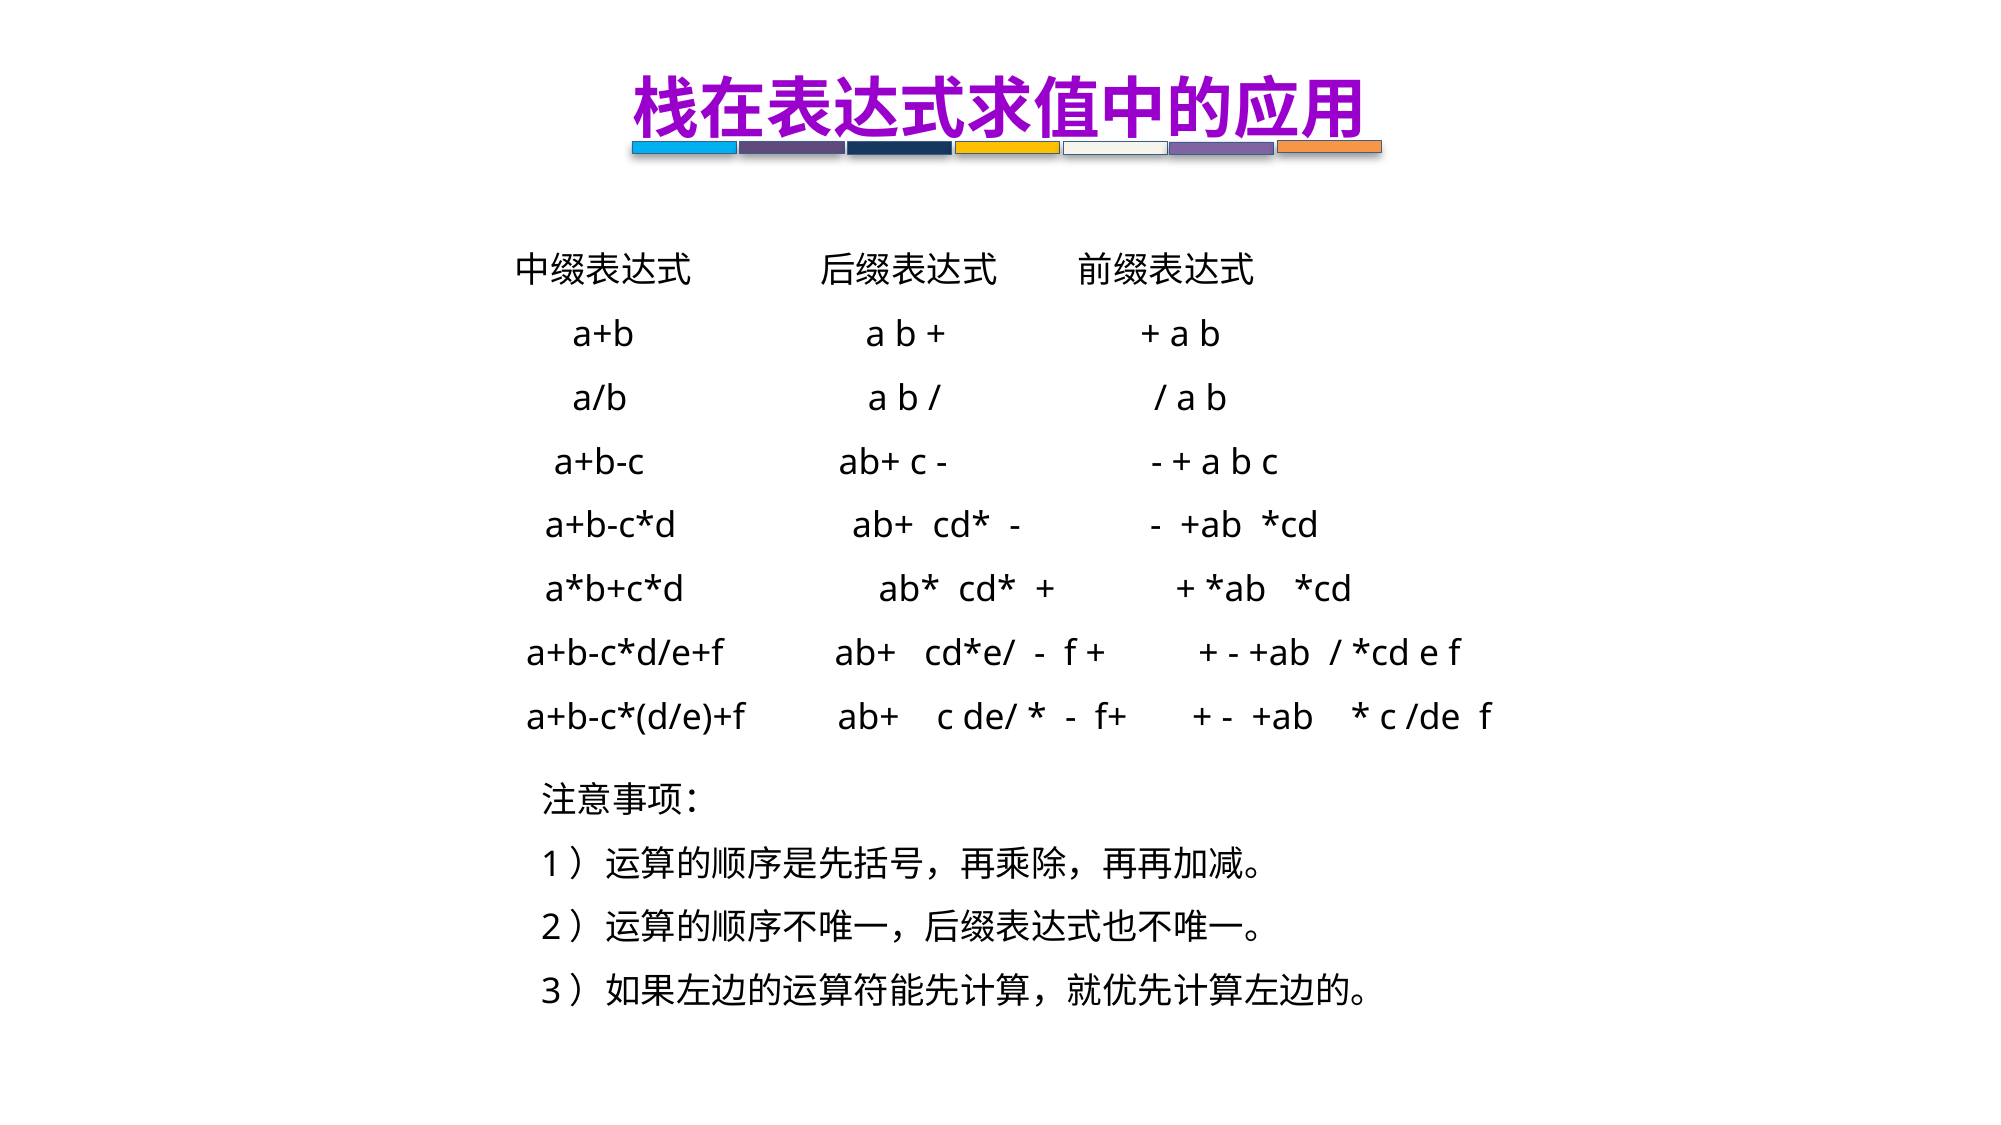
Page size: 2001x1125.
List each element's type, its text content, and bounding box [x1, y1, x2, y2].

text_box [846, 140, 953, 156]
text_box [953, 139, 1061, 156]
text_box 中缀表达式 后缀表达式 前缀表达式 a+b a b + + a b a/b a b / / a b a+b-c ab+ c - - + a b c a+b-c*d ab+ cd* - - +ab *cd a*b+c*d ab* cd* + + *ab *cd a+b-c*d/e+f ab+ cd*e/ - f + + - +ab / *cd e f a+b-c*(d/e)+f ab+ c de/ * - f+ + - +ab * c /de f [363, 218, 1920, 744]
text_box [1167, 140, 1275, 156]
text_box [1275, 138, 1383, 155]
text_box 栈在表达式求值中的应用 [0, 18, 2000, 153]
text_box [738, 139, 846, 156]
text_box [630, 139, 738, 155]
text_box [1061, 140, 1167, 156]
text_box 注意事项： 1）运算的顺序是先括号，再乘除，再再加减。 2）运算的顺序不唯一，后缀表达式也不唯一。 3）如果左边的运算符能先计算，就优先计算左边的。 [526, 748, 1726, 1019]
